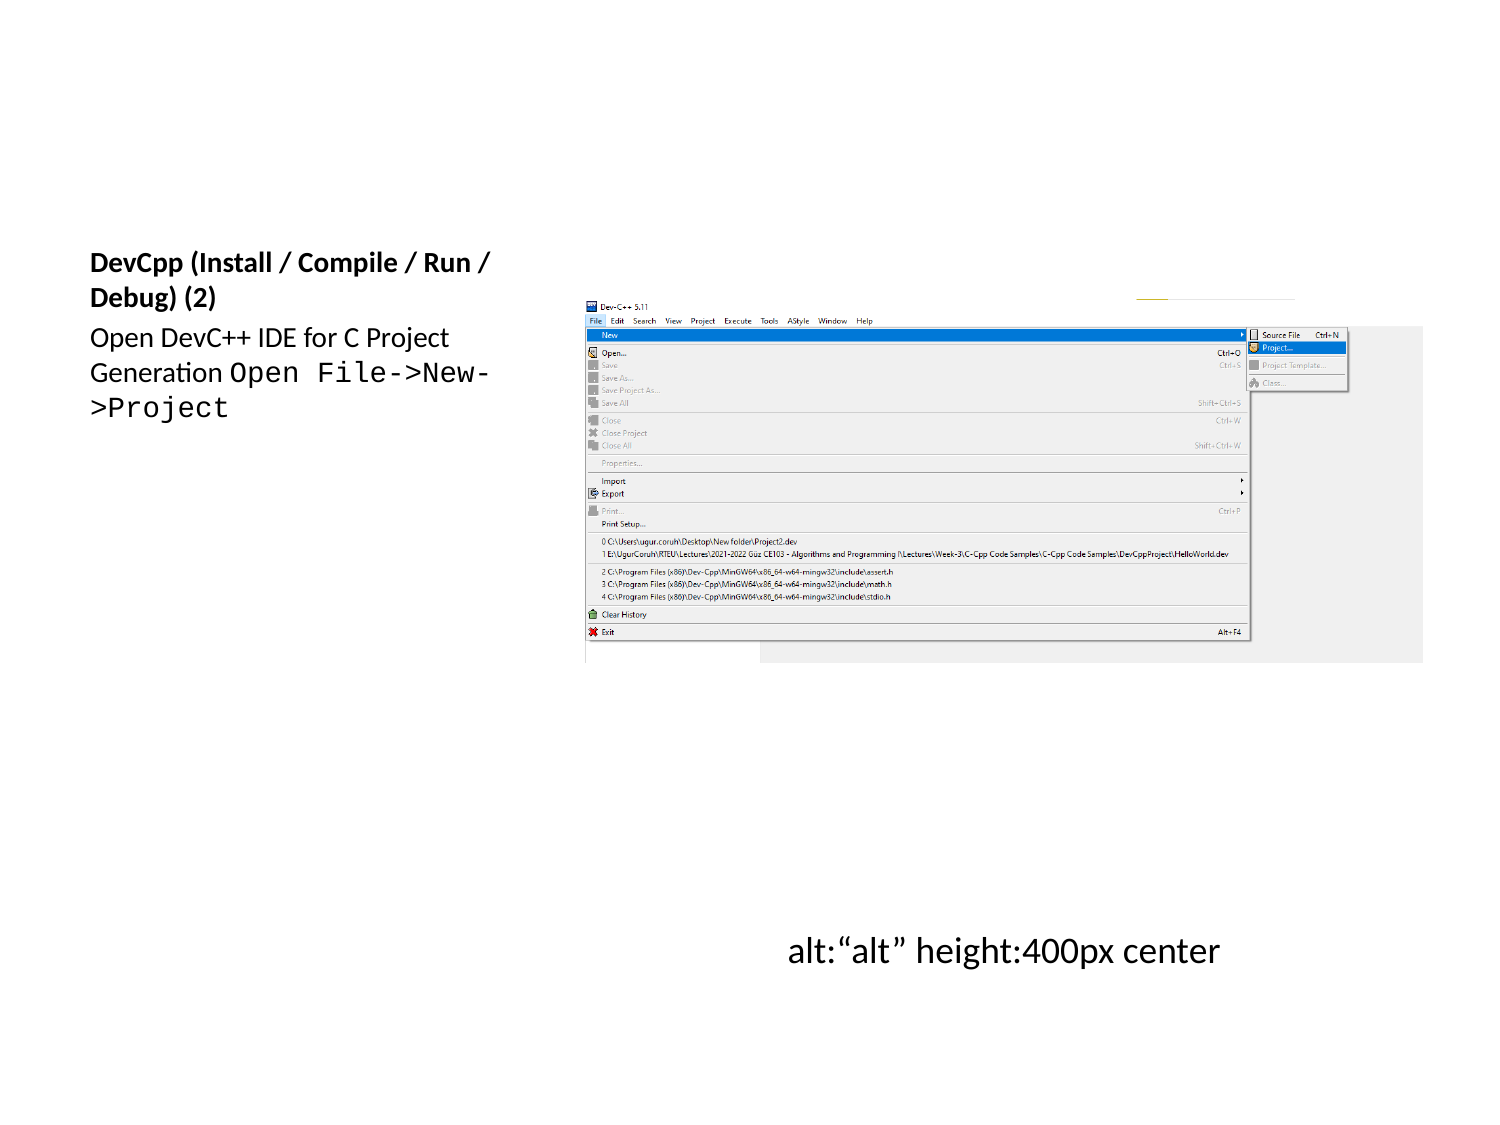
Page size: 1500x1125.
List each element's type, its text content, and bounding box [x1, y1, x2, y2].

text_box alt:“alt” height:400px center [585, 918, 1423, 1003]
picture [585, 299, 1424, 663]
list DevCpp (Install / Compile / Run / Debug) (2) Open DevC++ IDE for C Project Generation Open File->New->Project [75, 235, 569, 1005]
